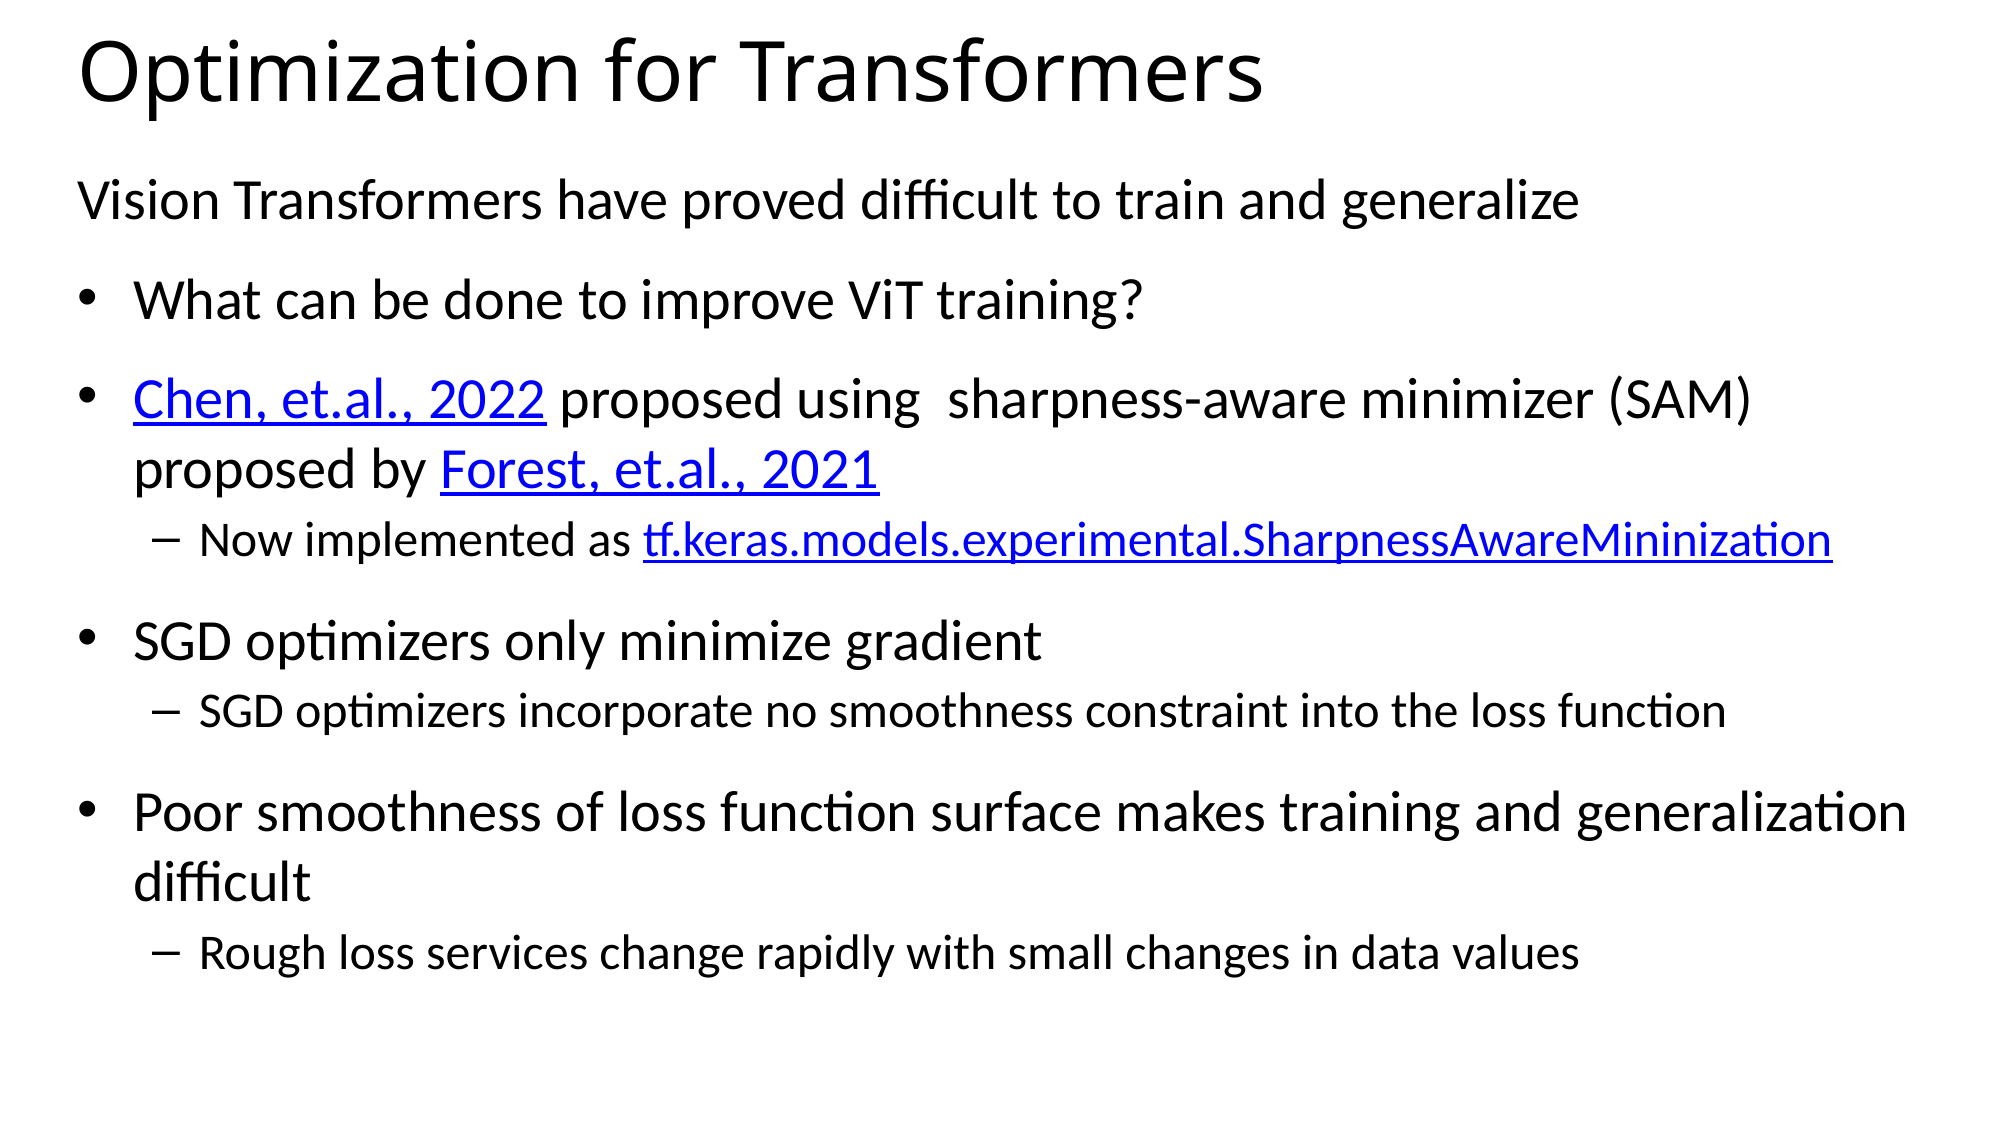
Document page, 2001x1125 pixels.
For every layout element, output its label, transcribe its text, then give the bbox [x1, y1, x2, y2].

title Optimization for Transformers [62, 29, 1953, 134]
list Vision Transformers have proved difficult to train and generalize What can be done to improve ViT training? Chen, et.al., 2022 proposed using sharpness-aware minimizer (SAM) proposed by Forest, et.al., 2021 Now implemented as tf.keras.models.experimental.SharpnessAwareMininization SGD optimizers only minimize gradient SGD optimizers incorporate no smoothness constraint into the loss function Poor smoothness of loss function surface makes training and generalization difficult Rough loss services change rapidly with small changes in data values [62, 154, 1953, 1036]
